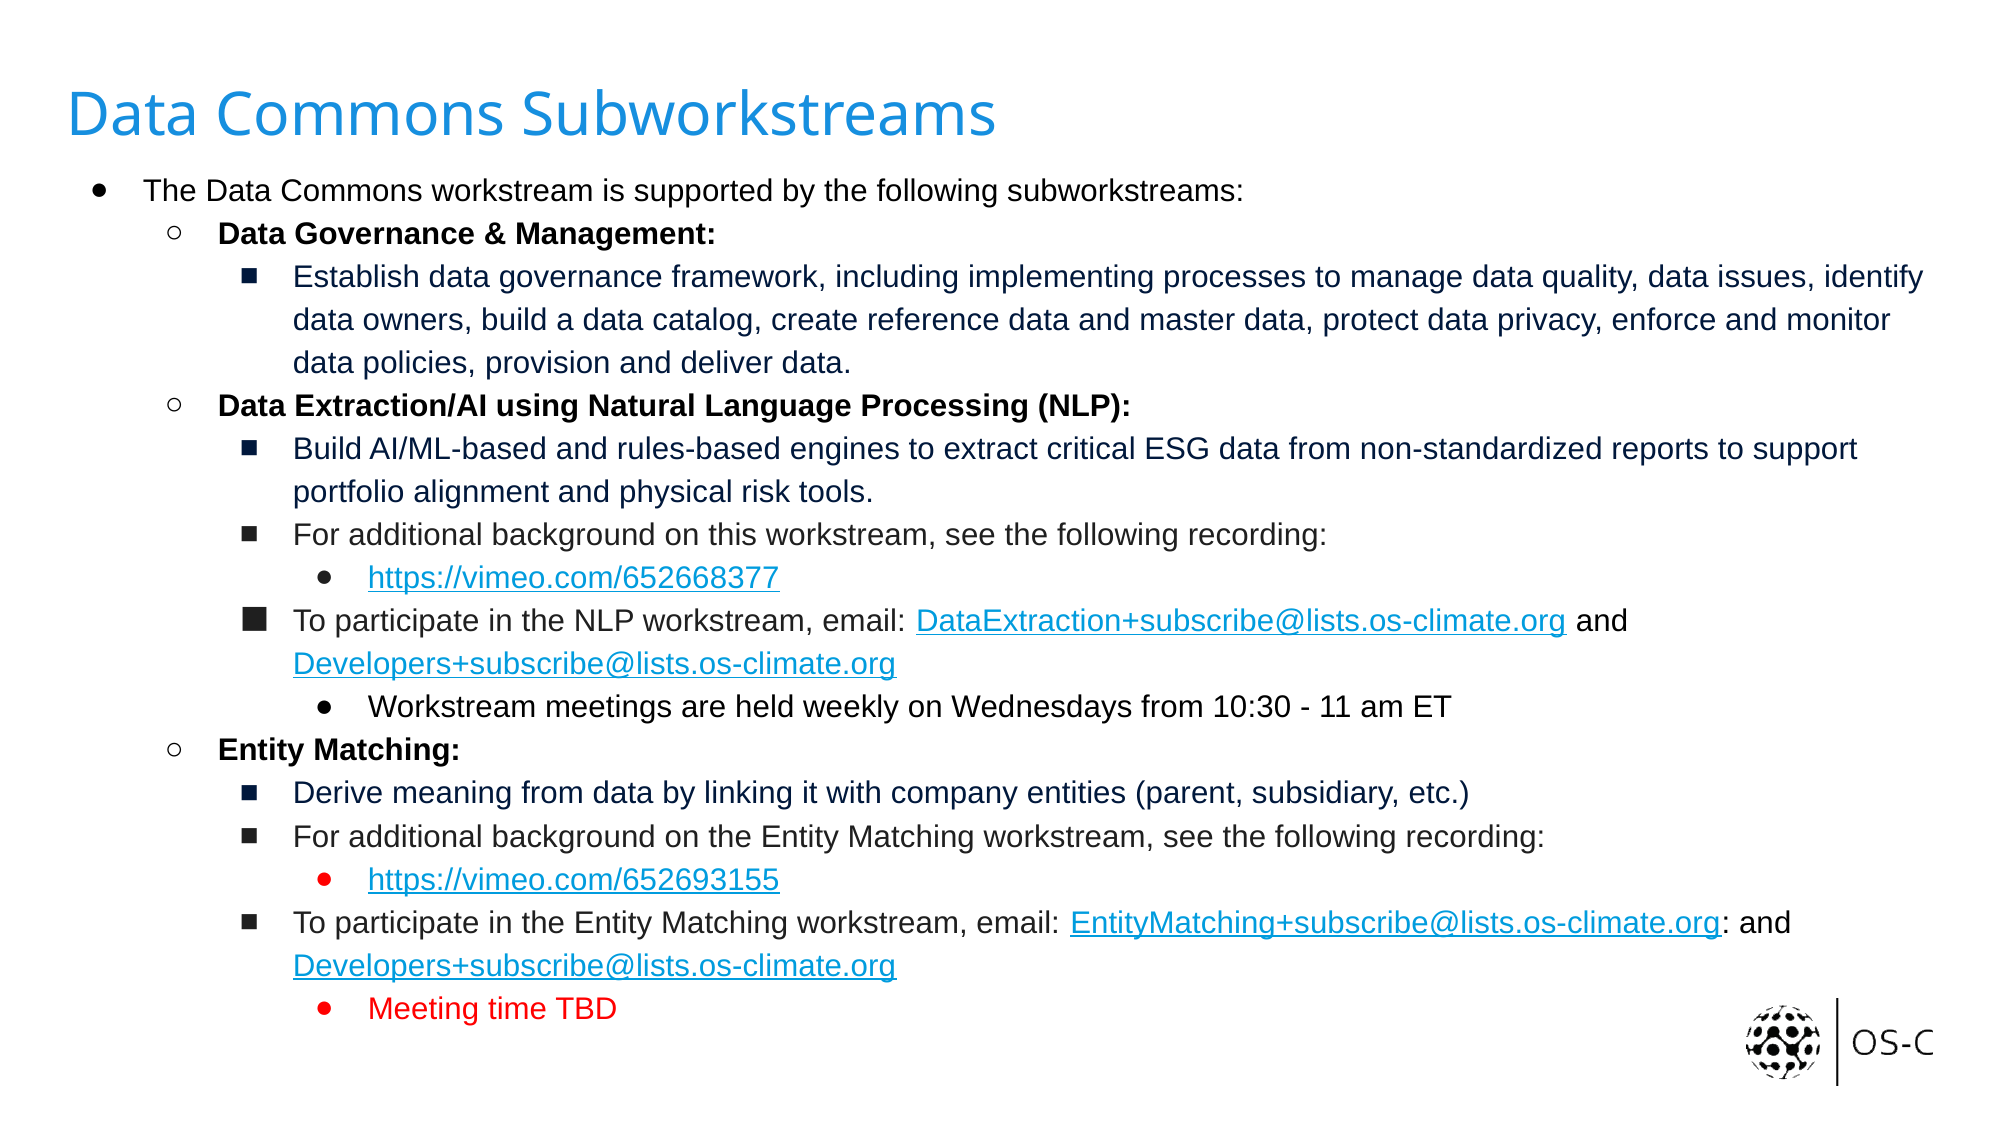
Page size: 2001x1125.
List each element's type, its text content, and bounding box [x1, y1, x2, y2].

text_box The Data Commons workstream is supported by the following subworkstreams: Data Governance & Management: Establish data governance framework, including implementing processes to manage data quality, data issues, identify data owners, build a data catalog, create reference data and master data, protect data privacy, enforce and monitor data policies, provision and deliver data. Data Extraction/AI using Natural Language Processing (NLP): Build AI/ML-based and rules-based engines to extract critical ESG data from non-standardized reports to support portfolio alignment and physical risk tools. For additional background on this workstream, see the following recording: https://vimeo.com/652668377 To participate in the NLP workstream, email: DataExtraction+subscribe@lists.os-climate.org and Developers+subscribe@lists.os-climate.org Workstream meetings are held weekly on Wednesdays from 10:30 - 11 am ET Entity Matching: Derive meaning from data by linking it with company entities (parent, subsidiary, etc.) For additional background on the Entity Matching workstream, see the following recording: https://vimeo.com/652693155 To participate in the Entity Matching workstream, email: EntityMatching+subscribe@lists.os-climate.org: and Developers+subscribe@lists.os-climate.org Meeting time TBD [52, 149, 1958, 1041]
title Data Commons Subworkstreams [51, 39, 1960, 193]
picture [1746, 1041, 1933, 1086]
